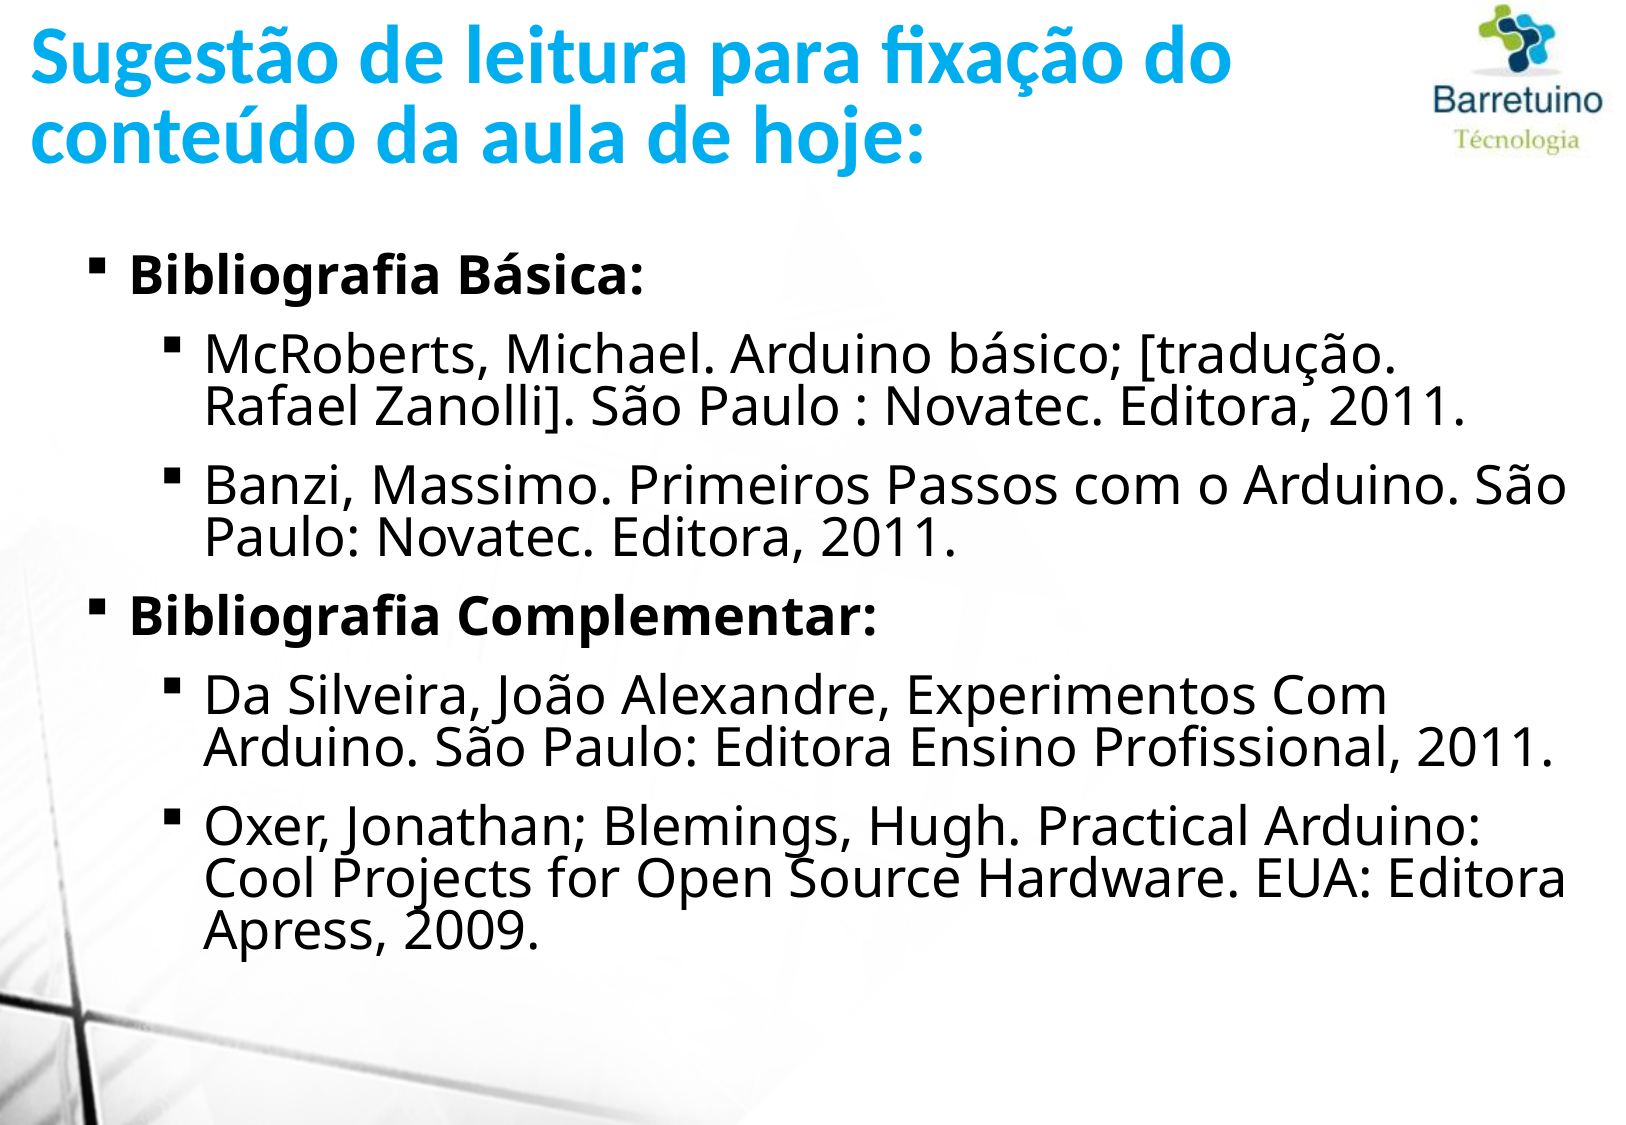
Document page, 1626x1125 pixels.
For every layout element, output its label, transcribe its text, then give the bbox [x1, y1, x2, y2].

text_box Bibliografia Básica: McRoberts, Michael. Arduino básico; [tradução. Rafael Zanolli]. São Paulo : Novatec. Editora, 2011. Banzi, Massimo. Primeiros Passos com o Arduino. São Paulo: Novatec. Editora, 2011. Bibliografia Complementar: Da Silveira, João Alexandre, Experimentos Com Arduino. São Paulo: Editora Ensino Profissional, 2011. Oxer, Jonathan; Blemings, Hugh. Practical Arduino: Cool Projects for Open Source Hardware. EUA: Editora Apress, 2009. [40, 245, 1585, 1047]
picture [0, 0, 1626, 1125]
title Sugestão de leitura para fixação do conteúdo da aula de hoje: [14, 60, 1463, 188]
